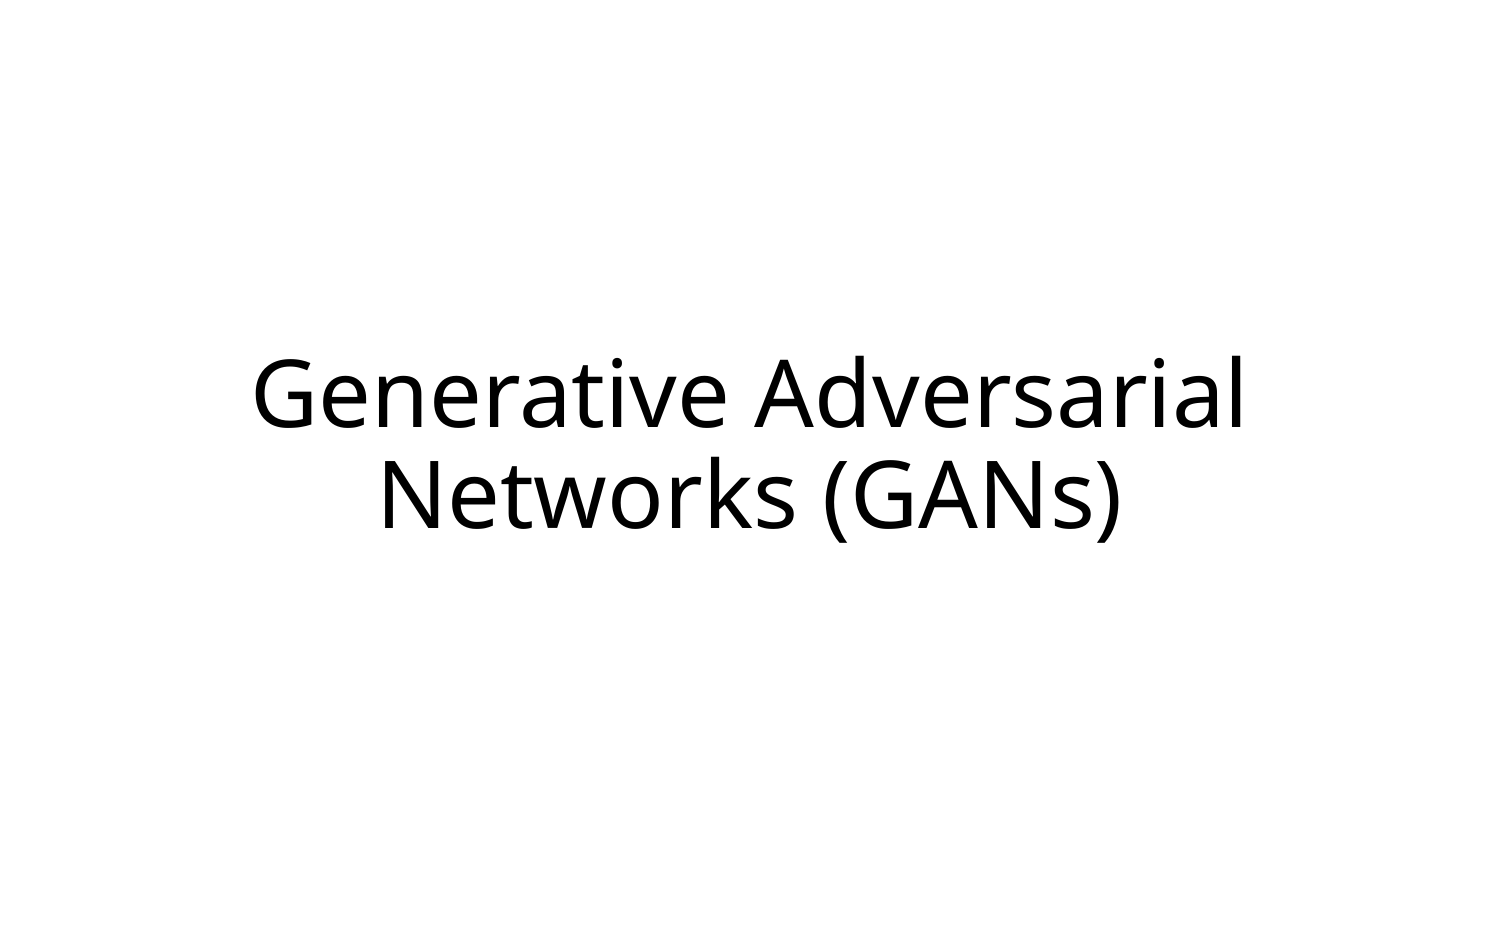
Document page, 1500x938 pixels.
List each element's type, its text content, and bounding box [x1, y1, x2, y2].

title Generative Adversarial Networks (GANs) [187, 230, 1313, 557]
